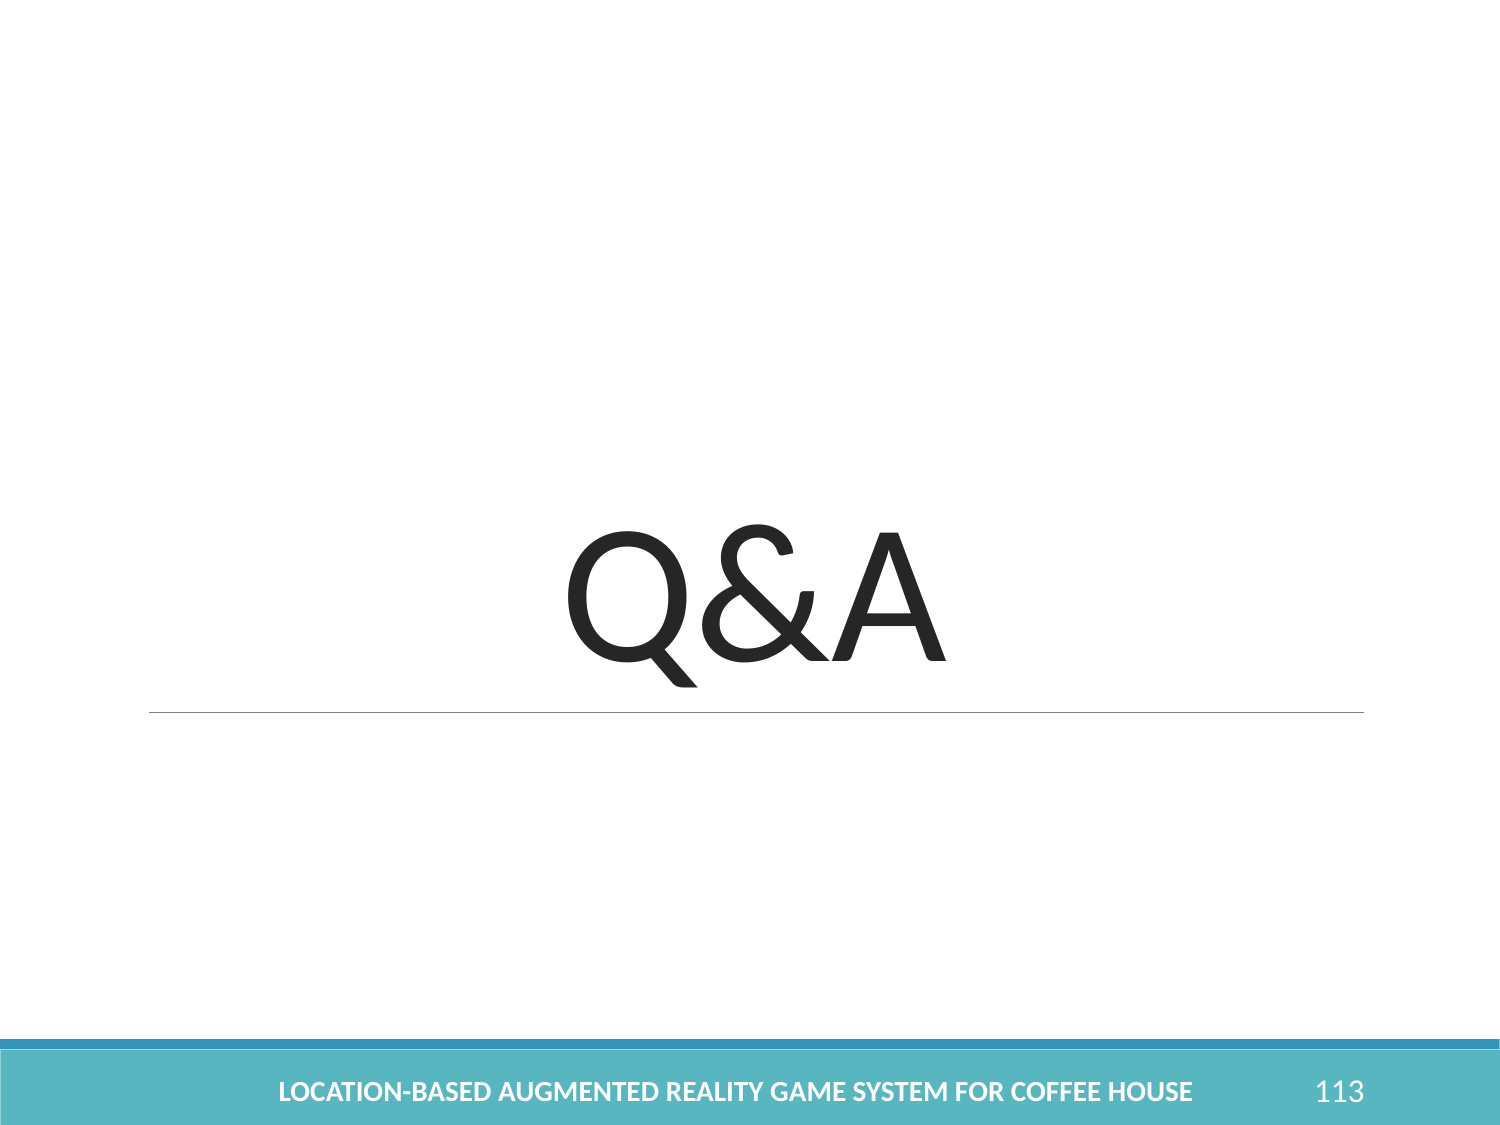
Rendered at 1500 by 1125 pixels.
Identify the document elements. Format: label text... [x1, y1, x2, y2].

title Q&A [135, 124, 1373, 710]
slide_number 113 [1309, 1059, 1380, 1120]
text_box Location-based Augmented Reality Game System for Coffee House [163, 1059, 1309, 1120]
